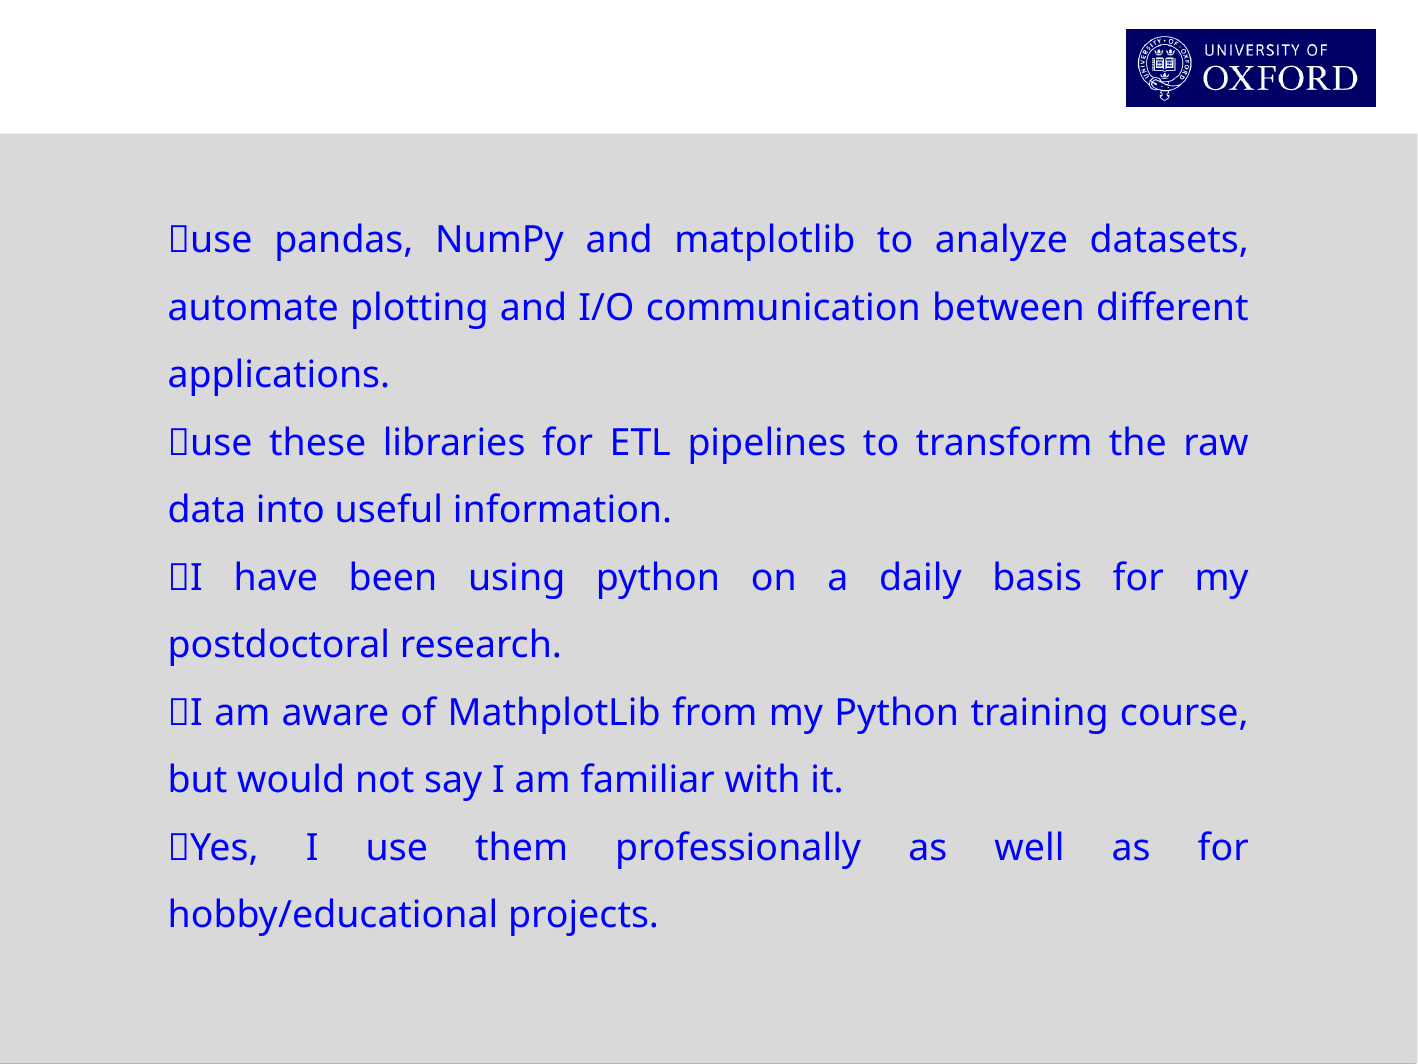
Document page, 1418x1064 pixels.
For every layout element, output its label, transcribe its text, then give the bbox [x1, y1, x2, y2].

text_box use pandas, NumPy and matplotlib to analyze datasets, automate plotting and I/O communication between different applications. use these libraries for ETL pipelines to transform the raw data into useful information. I have been using python on a daily basis for my postdoctoral research. I am aware of MathplotLib from my Python training course, but would not say I am familiar with it. Yes, I use them professionally as well as for hobby/educational projects. [152, 185, 1265, 943]
picture [1126, 29, 1376, 107]
